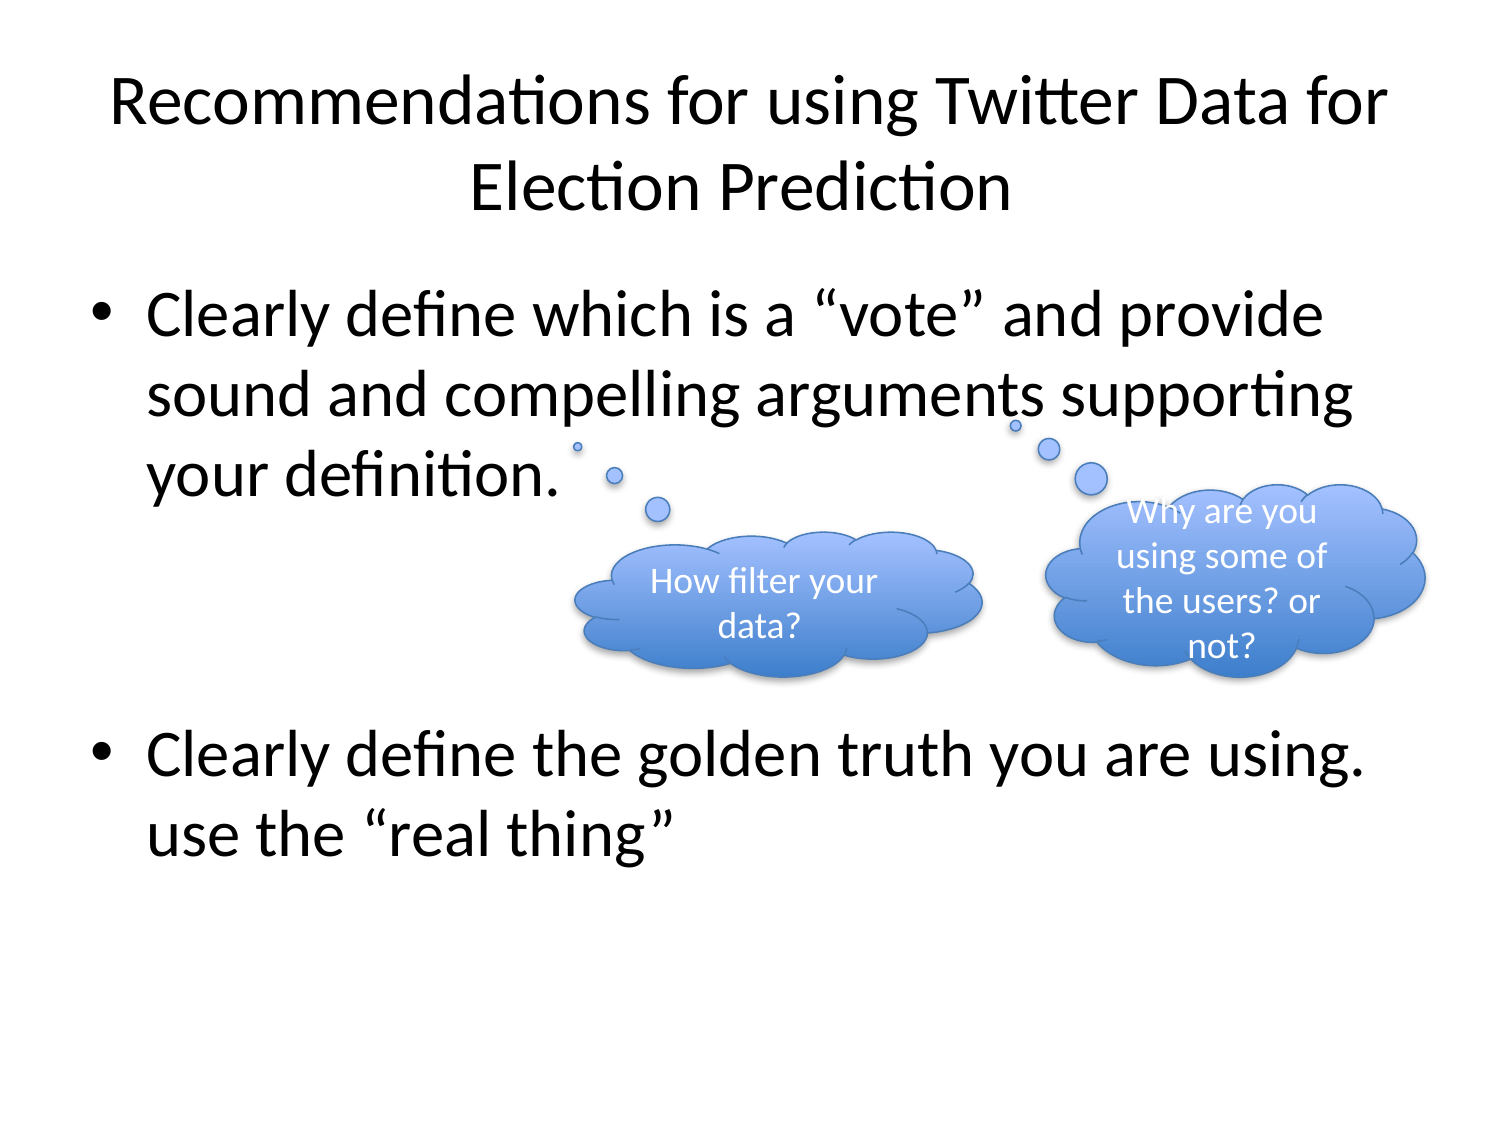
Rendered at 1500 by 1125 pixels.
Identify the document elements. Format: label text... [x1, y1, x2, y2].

text_box Why are you using some of the users? or not? [1074, 461, 1109, 496]
text_box Why are you using some of the users? or not? [1044, 484, 1426, 679]
text_box How filter your data? [644, 496, 671, 523]
title Recommendations for using Twitter Data for Election Prediction [75, 45, 1425, 233]
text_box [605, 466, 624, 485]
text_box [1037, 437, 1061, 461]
text_box How filter your data? [574, 531, 983, 678]
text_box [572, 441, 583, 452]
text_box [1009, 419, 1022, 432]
list Clearly define which is a “vote” and provide sound and compelling arguments supporting your definition. Clearly define the golden truth you are using. use the “real thing” [75, 262, 1425, 1005]
